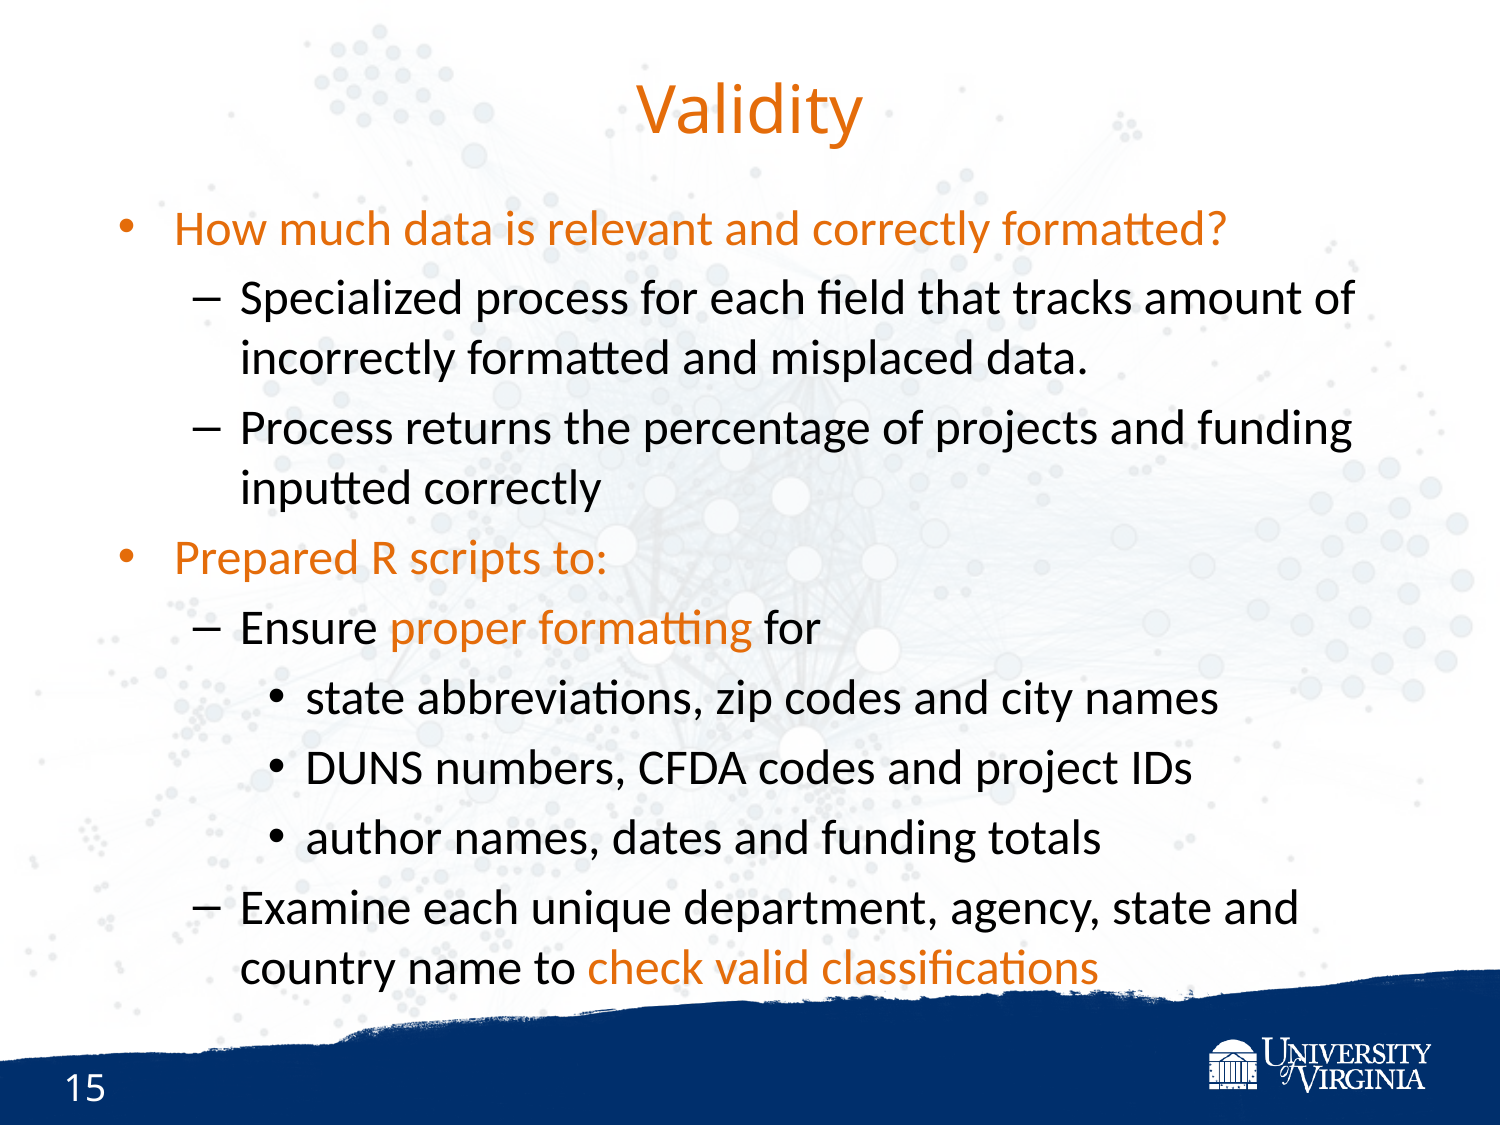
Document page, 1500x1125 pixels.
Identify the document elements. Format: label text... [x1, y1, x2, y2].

title Validity [103, 59, 1397, 163]
list How much data is relevant and correctly formatted? Specialized process for each field that tracks amount of incorrectly formatted and misplaced data. Process returns the percentage of projects and funding inputted correctly Prepared R scripts to: Ensure proper formatting for state abbreviations, zip codes and city names DUNS numbers, CFDA codes and project IDs author names, dates and funding totals Examine each unique department, agency, state and country name to check valid classifications [103, 187, 1397, 950]
slide_number 15 [48, 1059, 399, 1120]
picture [0, 852, 1500, 1125]
